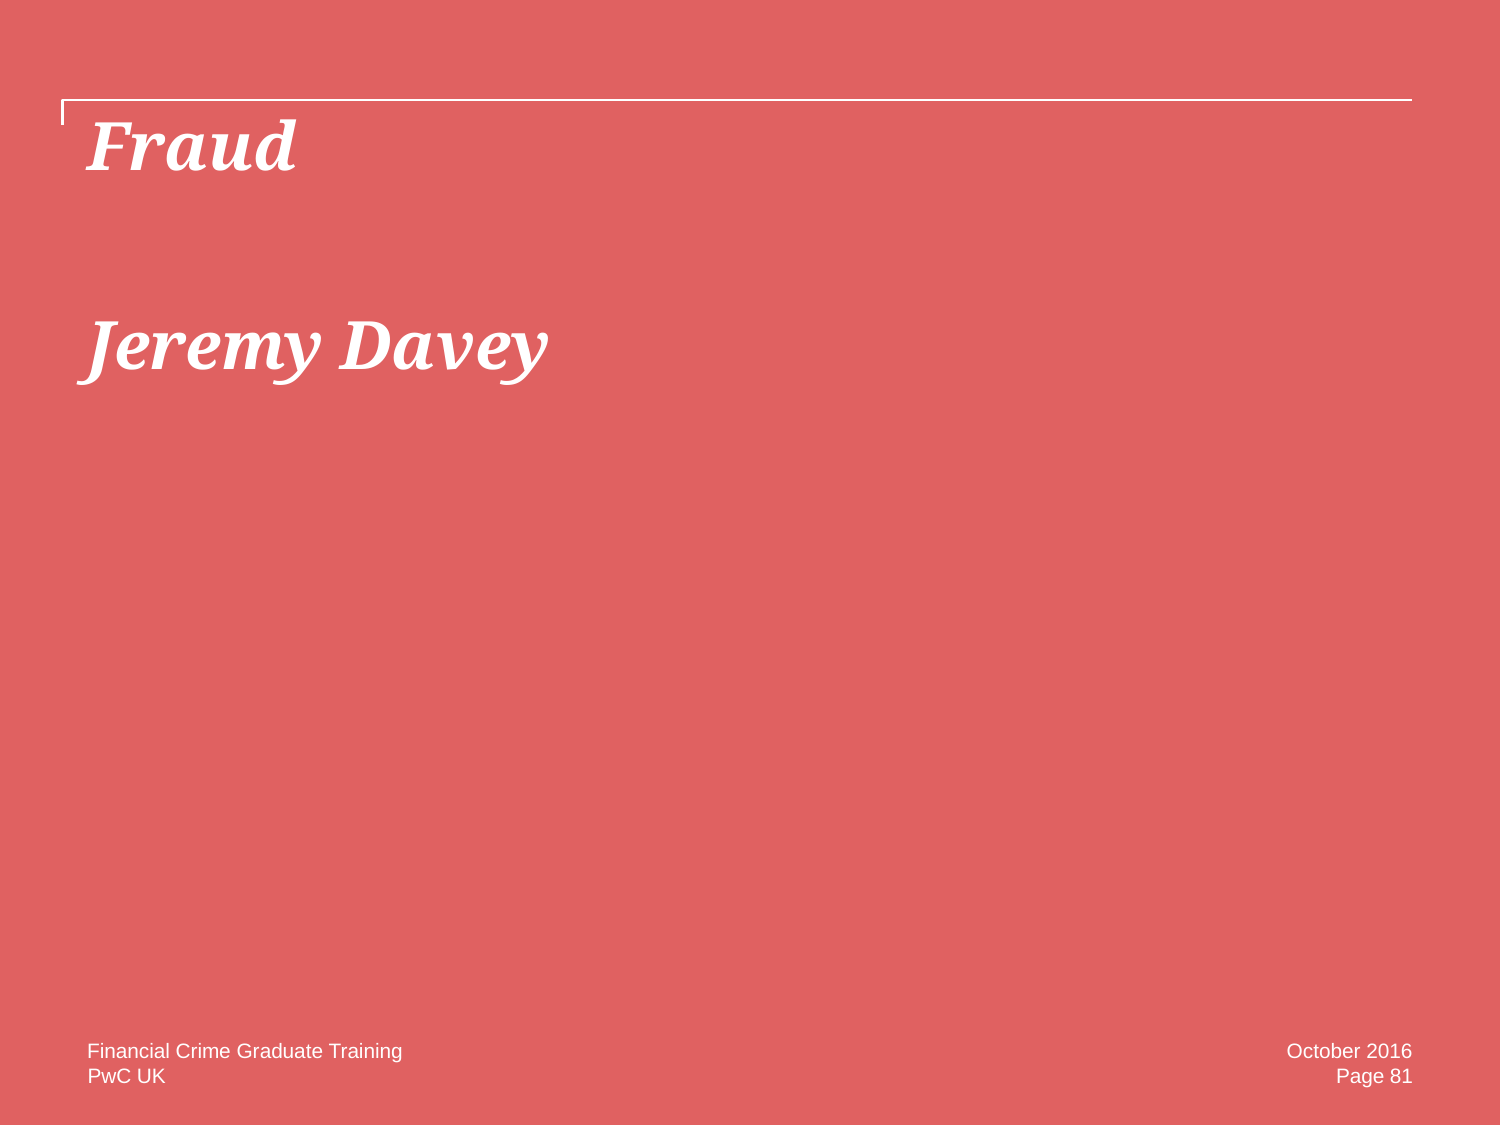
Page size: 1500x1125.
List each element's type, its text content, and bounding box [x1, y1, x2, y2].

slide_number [1162, 1037, 1413, 1063]
footer Financial Crime Graduate Training [86, 1037, 950, 1063]
subtitle Jeremy Davey [87, 312, 1413, 438]
title Fraud [87, 112, 1413, 288]
slide_number Page 81 [1162, 1063, 1413, 1088]
